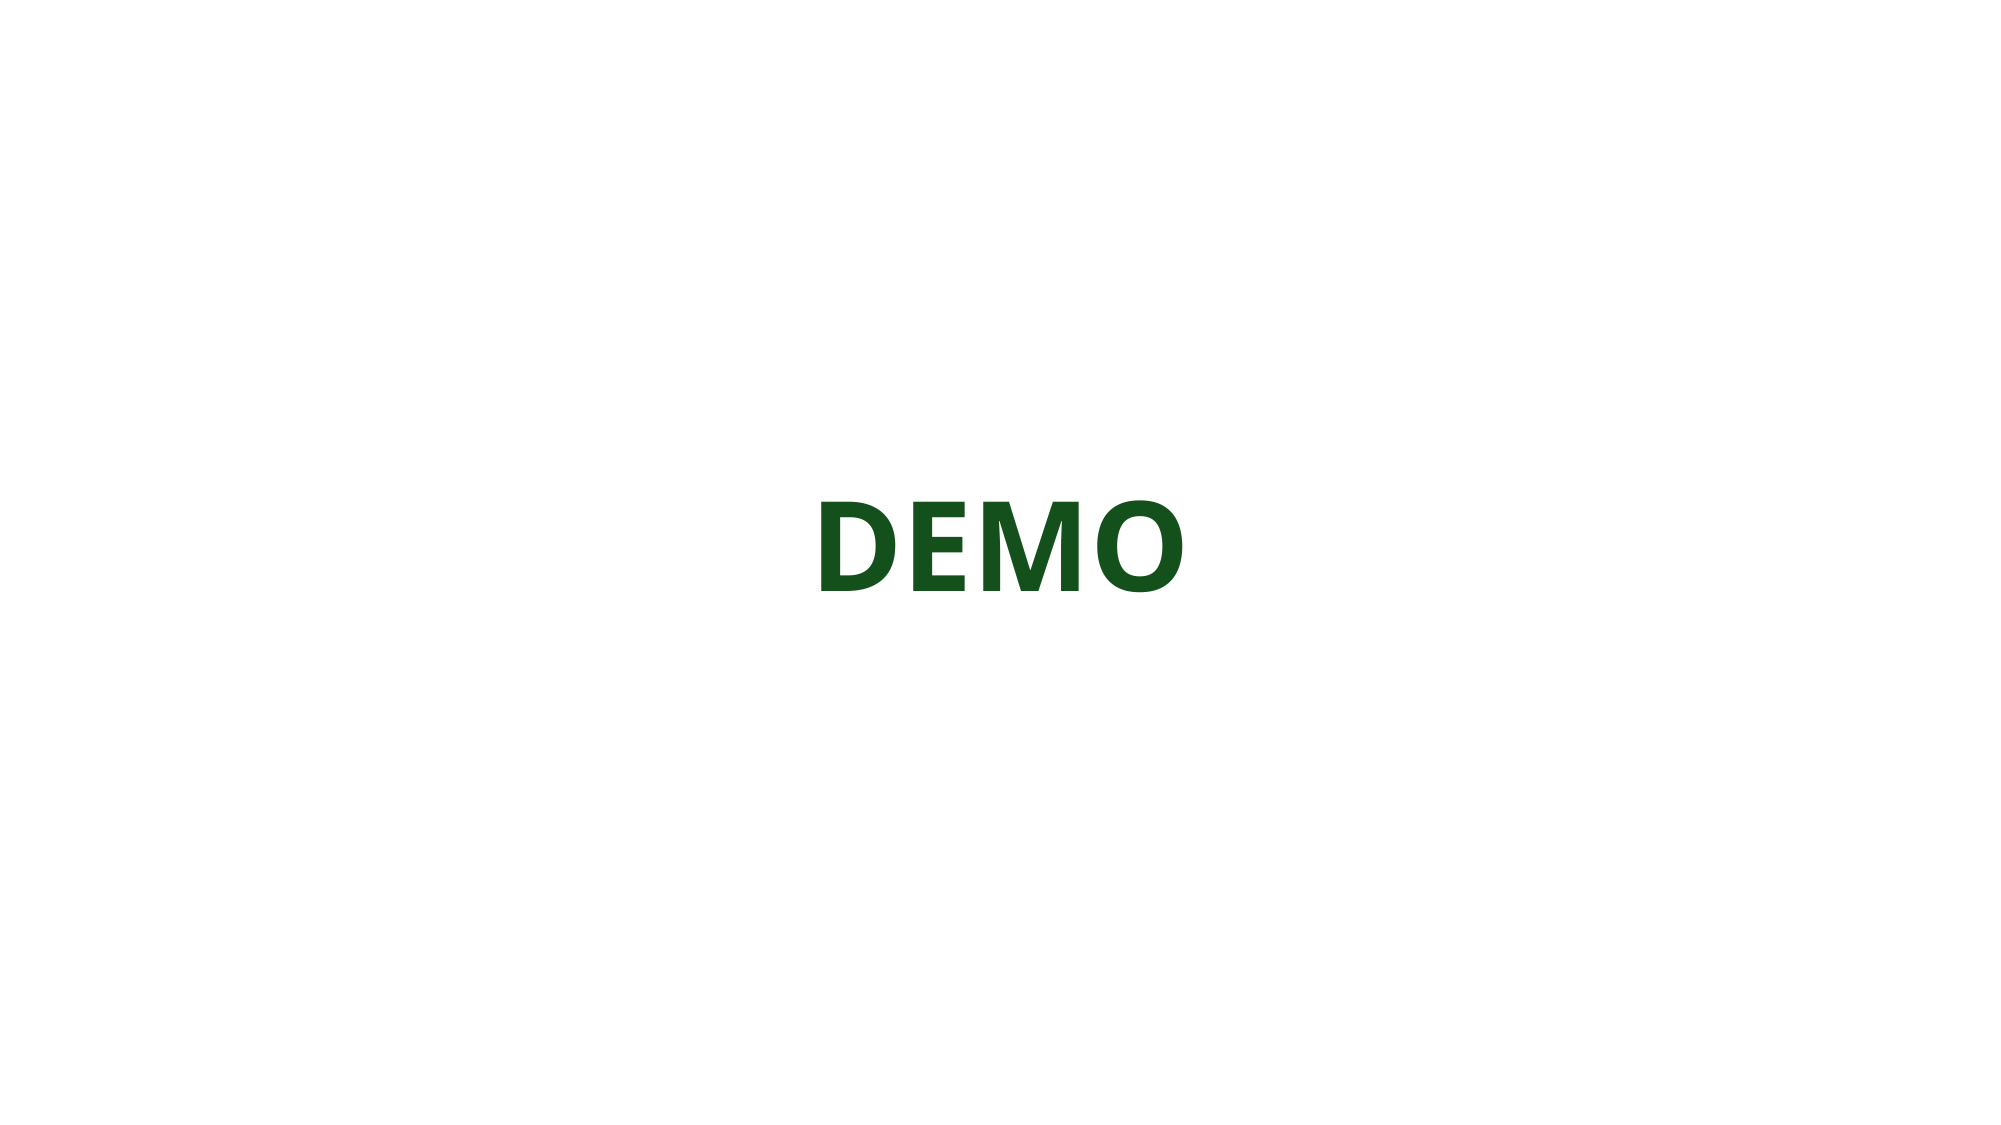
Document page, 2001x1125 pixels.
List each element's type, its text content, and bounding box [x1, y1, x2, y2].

title DEMO [527, 348, 1473, 627]
